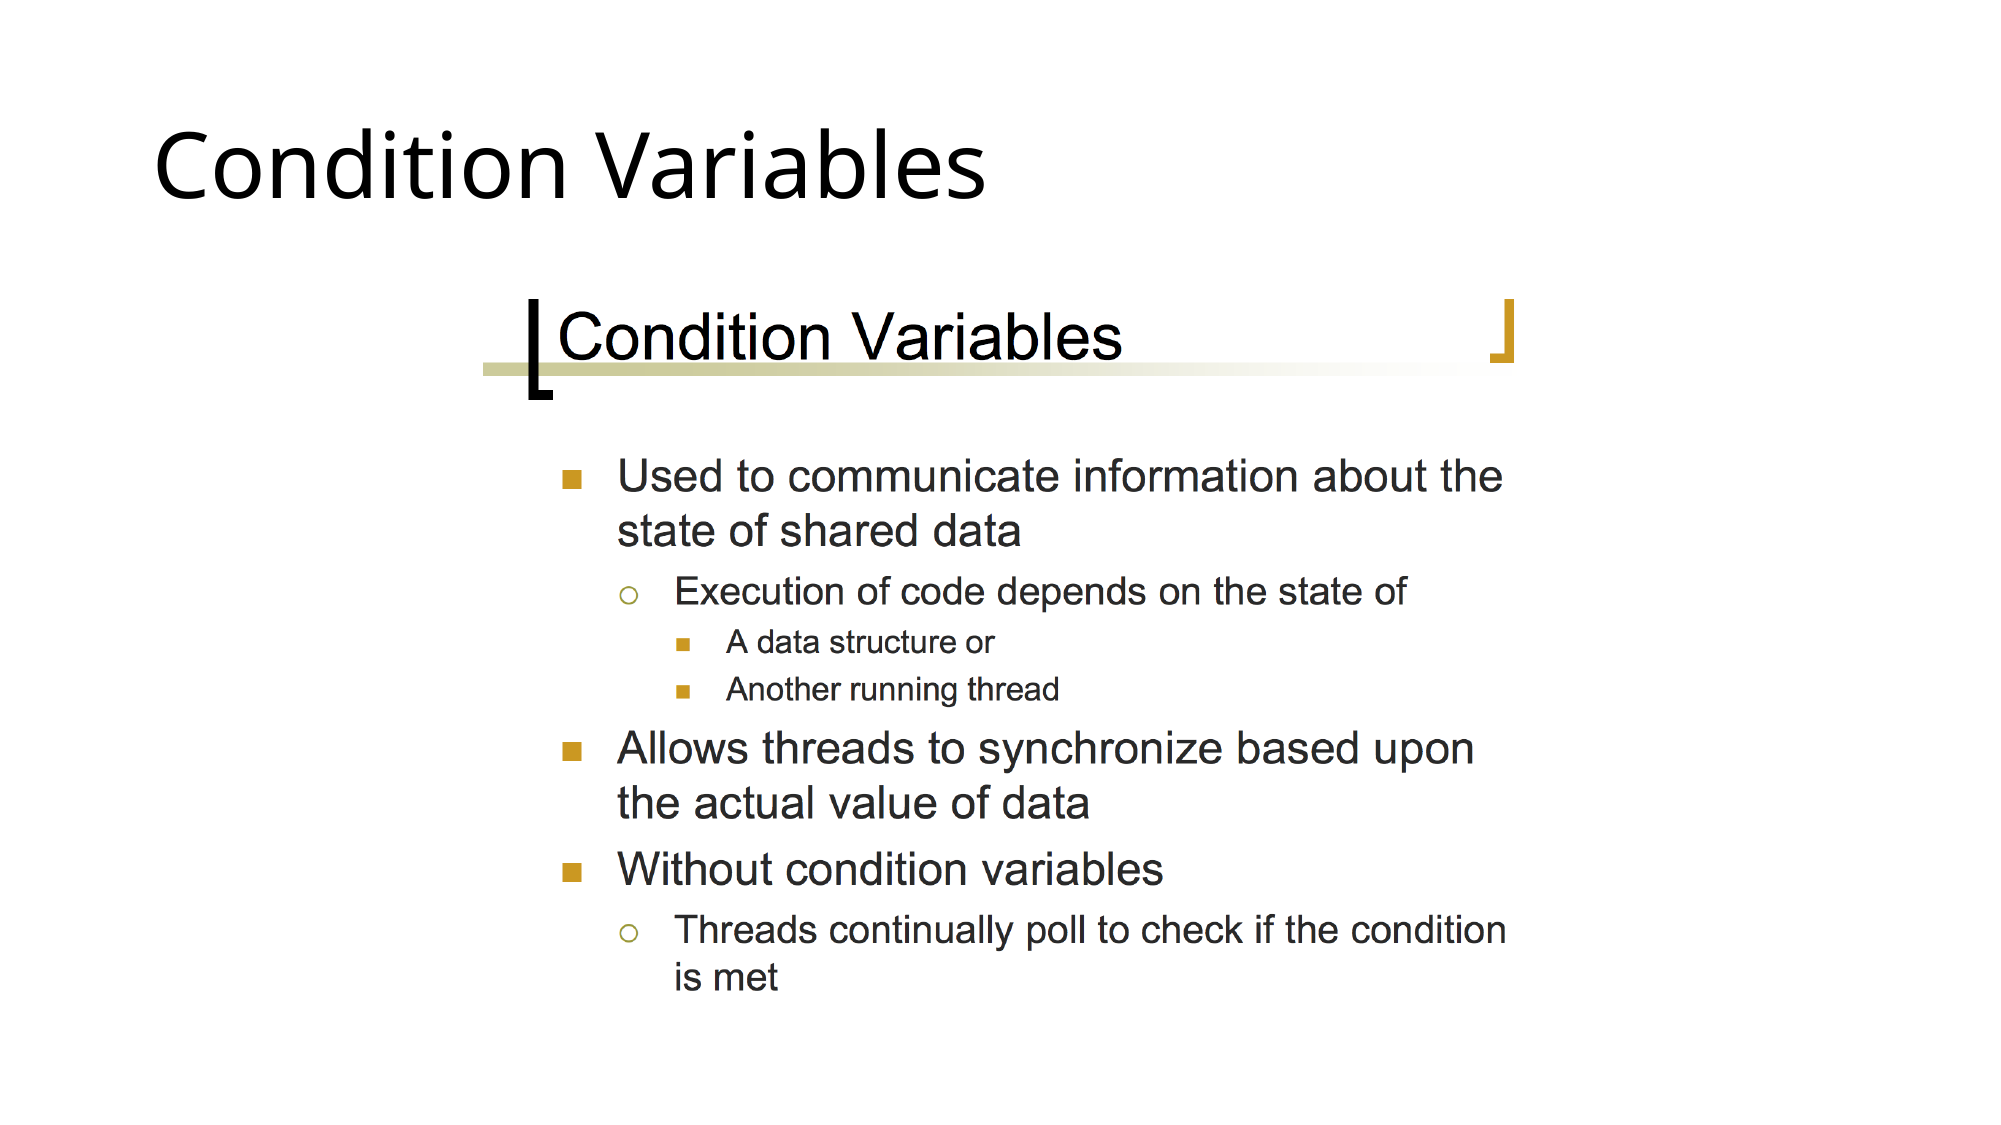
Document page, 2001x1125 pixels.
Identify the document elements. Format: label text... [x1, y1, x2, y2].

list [482, 299, 1517, 1014]
title Condition Variables [137, 59, 1863, 278]
